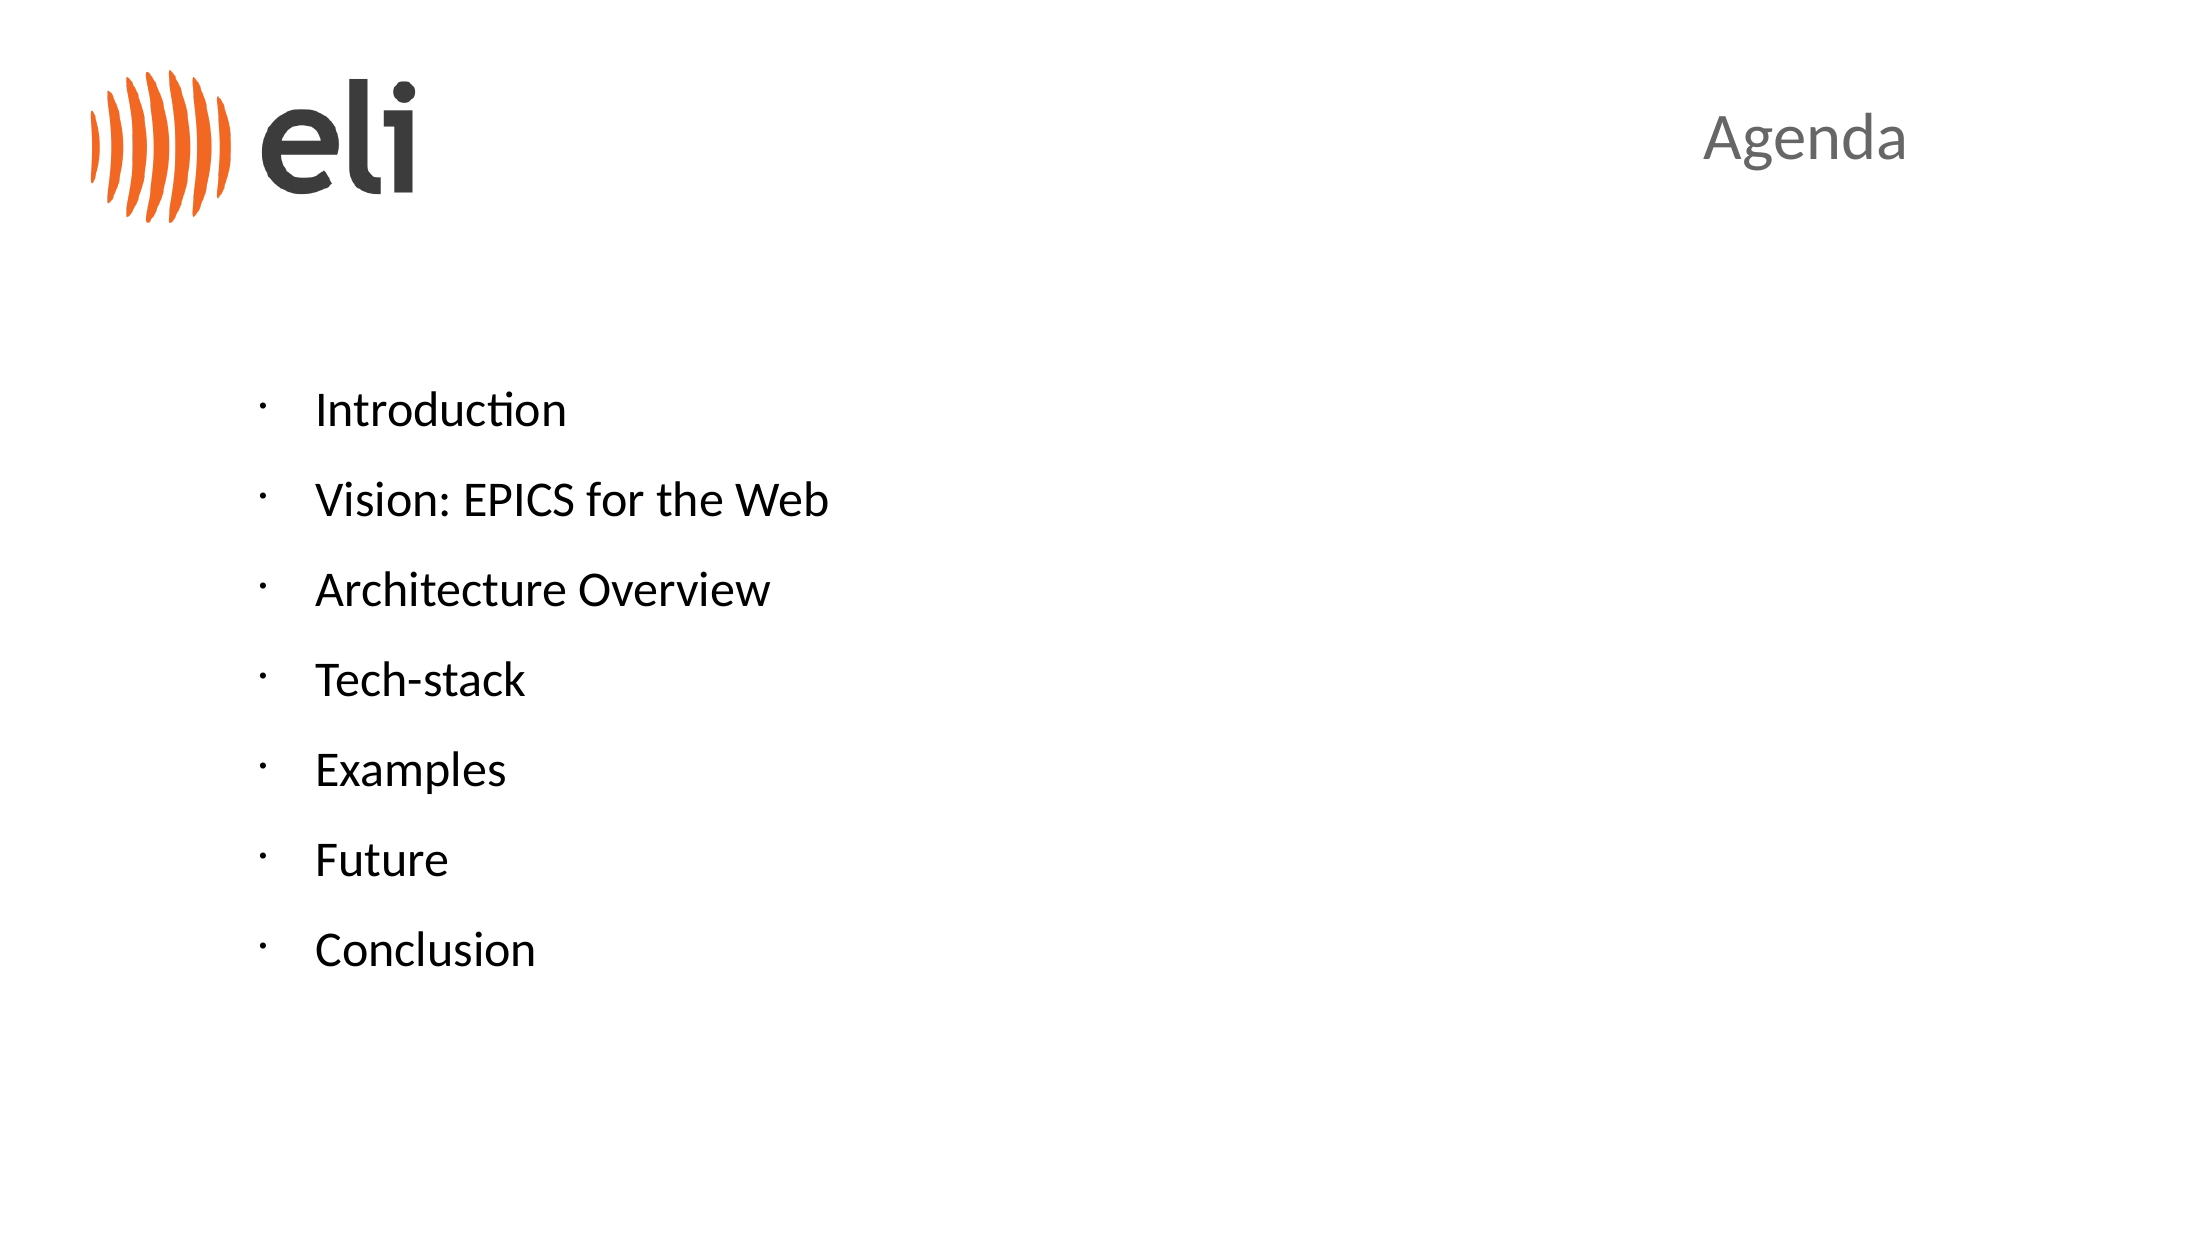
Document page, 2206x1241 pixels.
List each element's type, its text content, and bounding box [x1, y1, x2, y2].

picture [89, 70, 416, 223]
text_box Introduction Vision: EPICS for the Web Architecture Overview Tech-stack Examples Future Conclusion [259, 253, 1909, 1069]
text_box Agenda [638, 44, 1909, 222]
